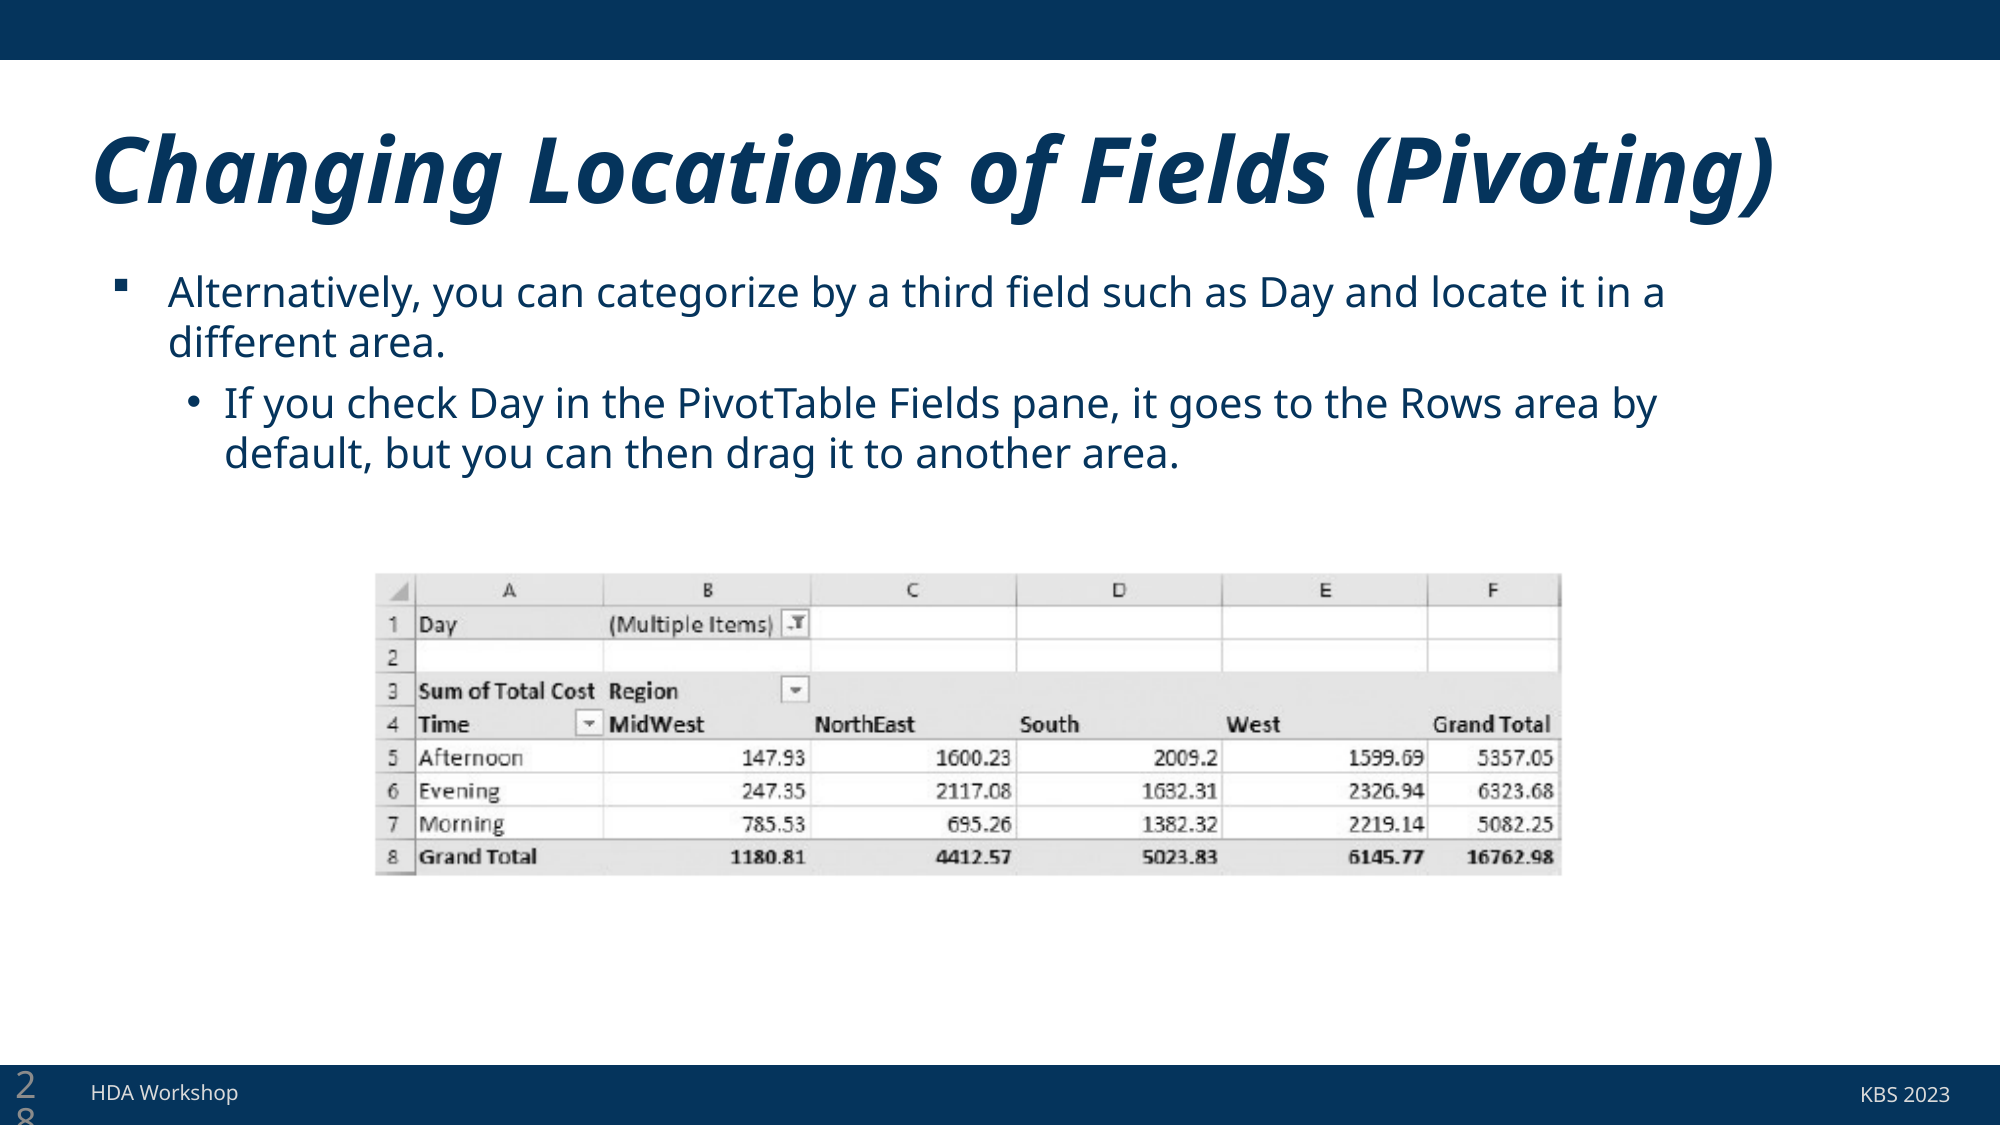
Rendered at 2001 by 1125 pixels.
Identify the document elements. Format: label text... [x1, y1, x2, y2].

text_box HDA Workshop [75, 1075, 397, 1113]
picture [364, 564, 1574, 880]
slide_number 28 [0, 1066, 41, 1107]
title Changing Locations of Fields (Pivoting) [75, 90, 1848, 258]
text_box KBS 2023 [1644, 1077, 1966, 1115]
list Alternatively, you can categorize by a third field such as Day and locate it in a different area. If you check Day in the PivotTable Fields pane, it goes to the Rows area by default, but you can then drag it to another area. [96, 258, 1725, 597]
